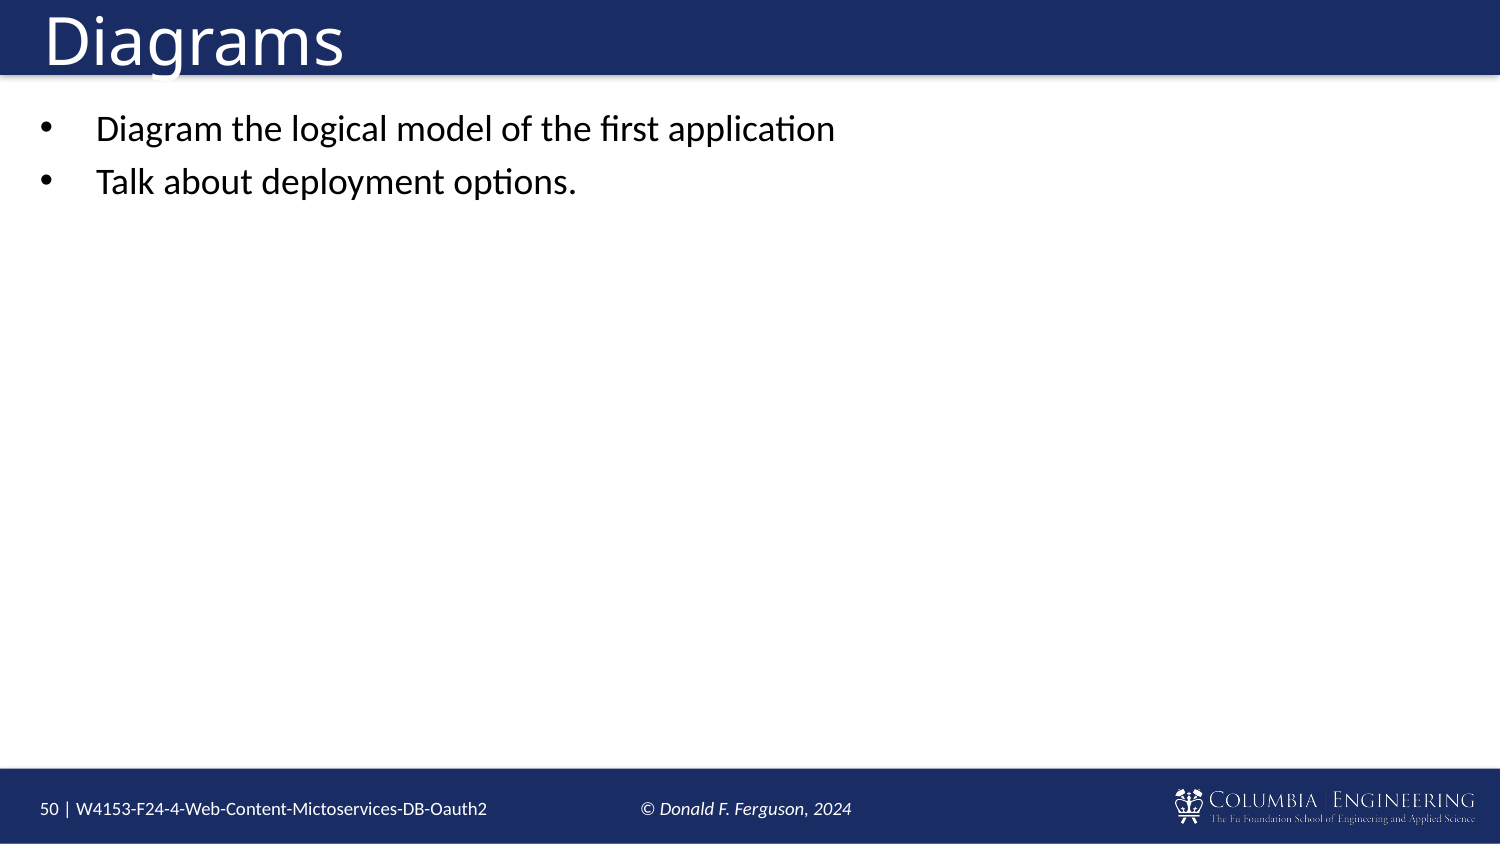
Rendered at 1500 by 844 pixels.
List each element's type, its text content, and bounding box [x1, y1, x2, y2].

title Diagrams [28, 0, 1450, 73]
list Diagram the logical model of the first application Talk about deployment options. [24, 96, 1475, 760]
